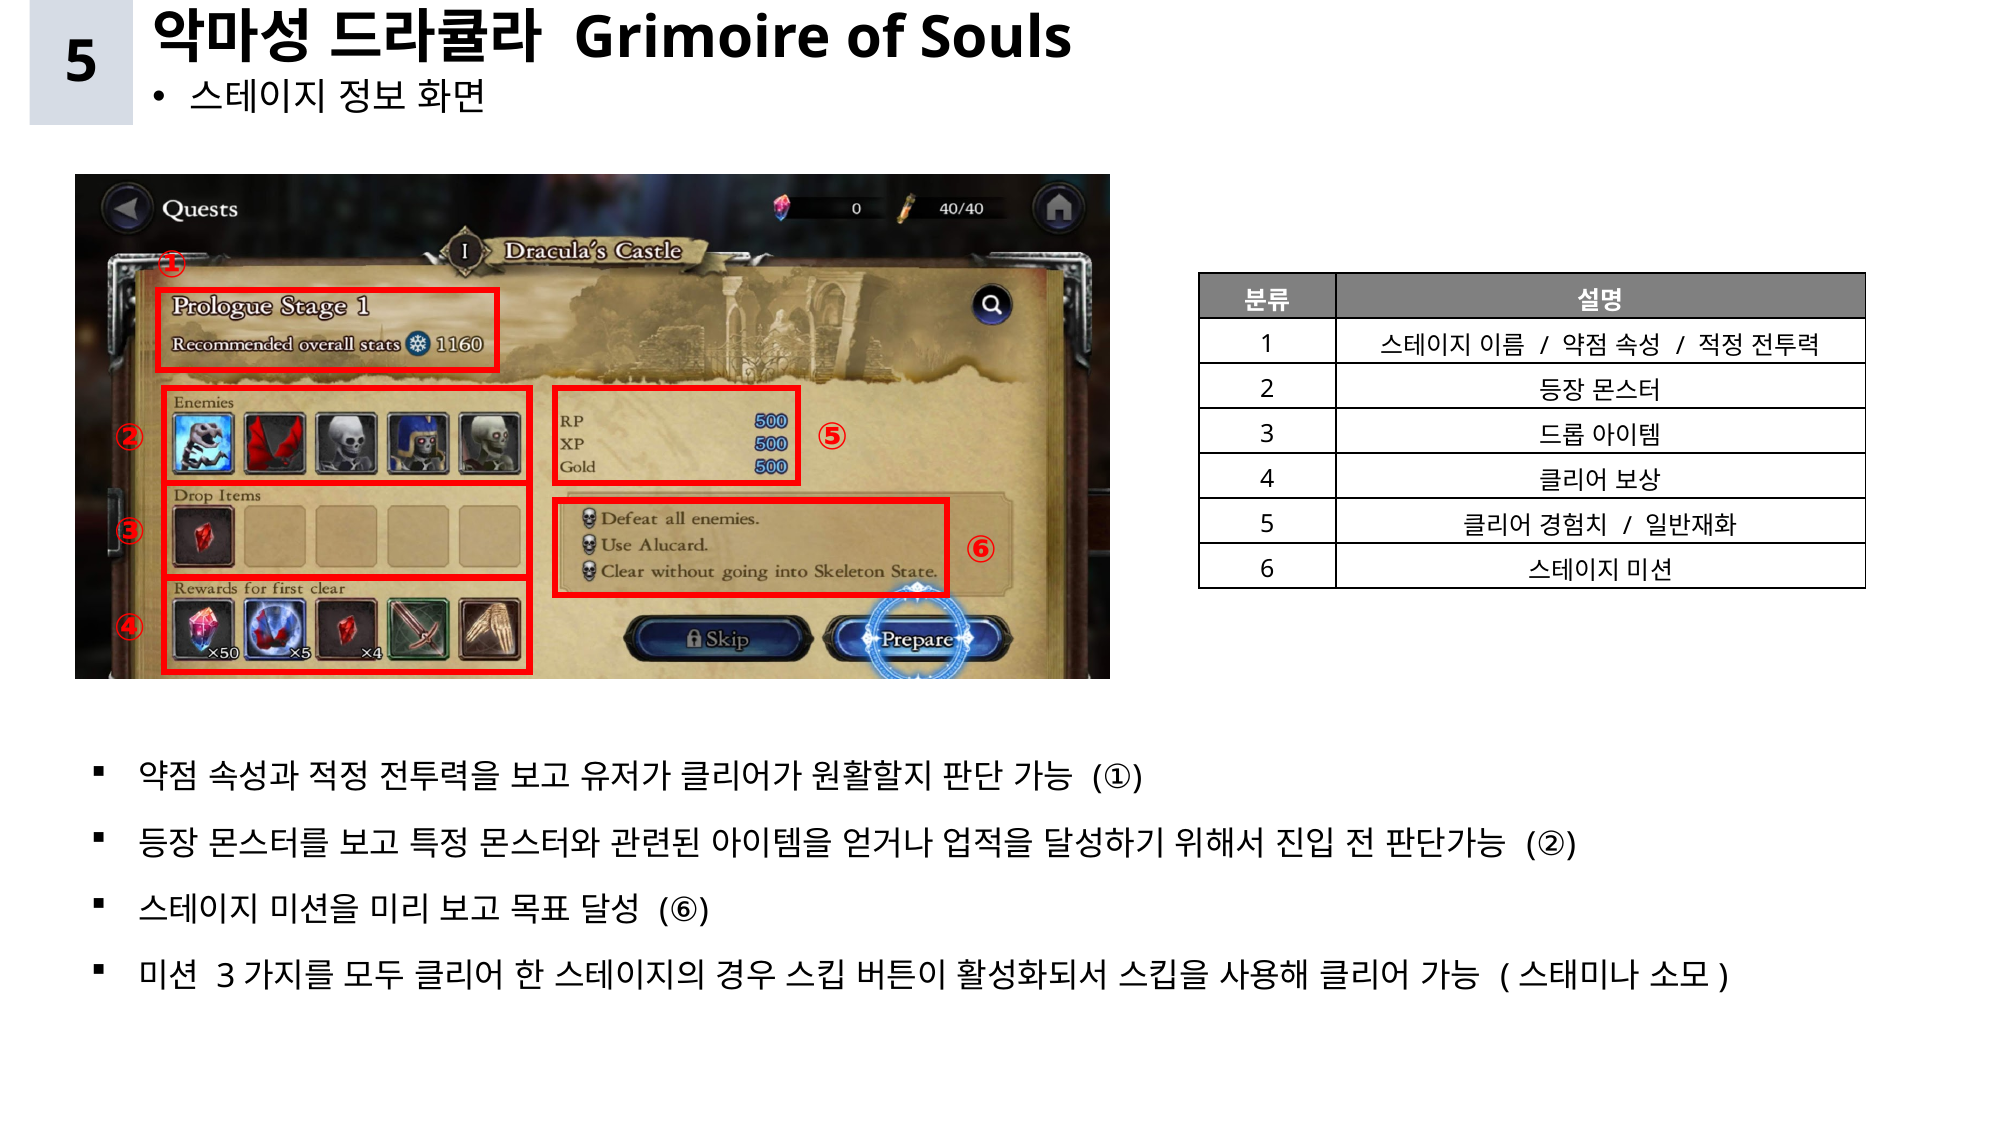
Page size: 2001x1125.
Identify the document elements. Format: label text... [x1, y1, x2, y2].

table_cell 5 [1200, 499, 1335, 542]
table_cell 등장 몬스터 [1337, 364, 1865, 407]
table_cell 드롭 아이템 [1337, 409, 1865, 452]
table_cell 스테이지 미션 [1337, 544, 1865, 587]
table_header 설명 [1337, 274, 1865, 317]
table_cell 2 [1200, 364, 1335, 407]
table_cell 1 [1200, 319, 1335, 362]
table_cell 4 [1200, 454, 1335, 497]
table_cell 6 [1200, 544, 1335, 587]
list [75, 174, 1110, 679]
slide_number 5 [29, 0, 133, 125]
title 악마성 드라큘라 Grimoire of Souls [137, 0, 1863, 71]
list 약점 속성과 적정 전투력을 보고 유저가 클리어가 원활할지 판단 가능 (①) 등장 몬스터를 보고 특정 몬스터와 관련된 아이템을 얻거나 업적을 달성하기 위해서 진입 전 판단가능 (②) 스테이지 미션을 미리 보고 목표 달성 (⑥) 미션 3가지를 모두 클리어 한 스테이지의 경우 스킵 버튼이 활성화되서 스킵을 사용해 클리어 가능 (스태미나 소모) [76, 728, 1924, 1054]
table_cell 클리어 보상 [1337, 454, 1865, 497]
table_cell 클리어 경험치 / 일반재화 [1337, 499, 1865, 542]
table_cell 3 [1200, 409, 1335, 452]
table_cell 스테이지 이름 / 약점 속성 / 적정 전투력 [1337, 319, 1865, 362]
table_header 분류 [1200, 274, 1335, 317]
list 스테이지 정보 화면 [137, 71, 1863, 125]
